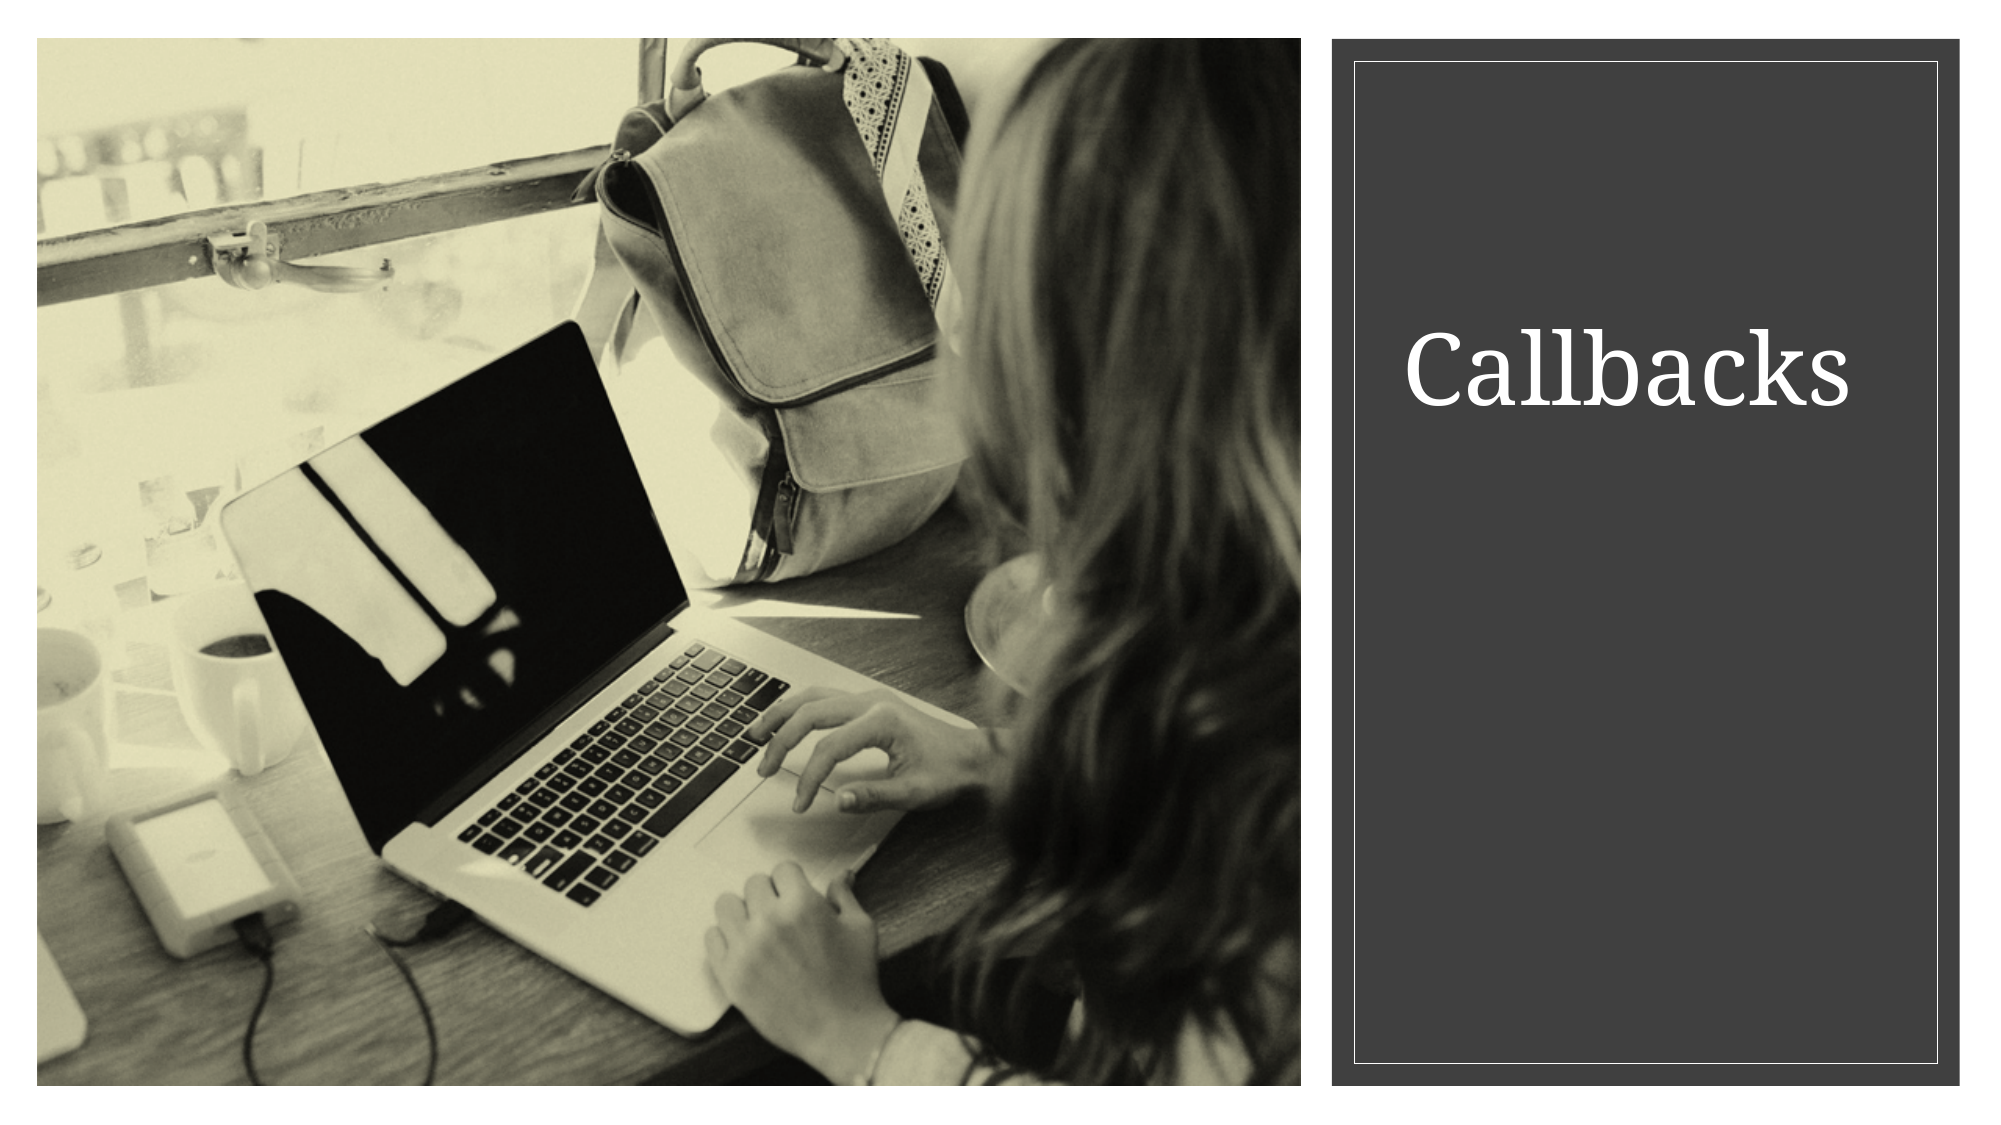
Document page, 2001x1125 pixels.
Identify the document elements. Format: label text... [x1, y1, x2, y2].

title Callbacks [1387, 163, 1907, 434]
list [37, 38, 1301, 1086]
